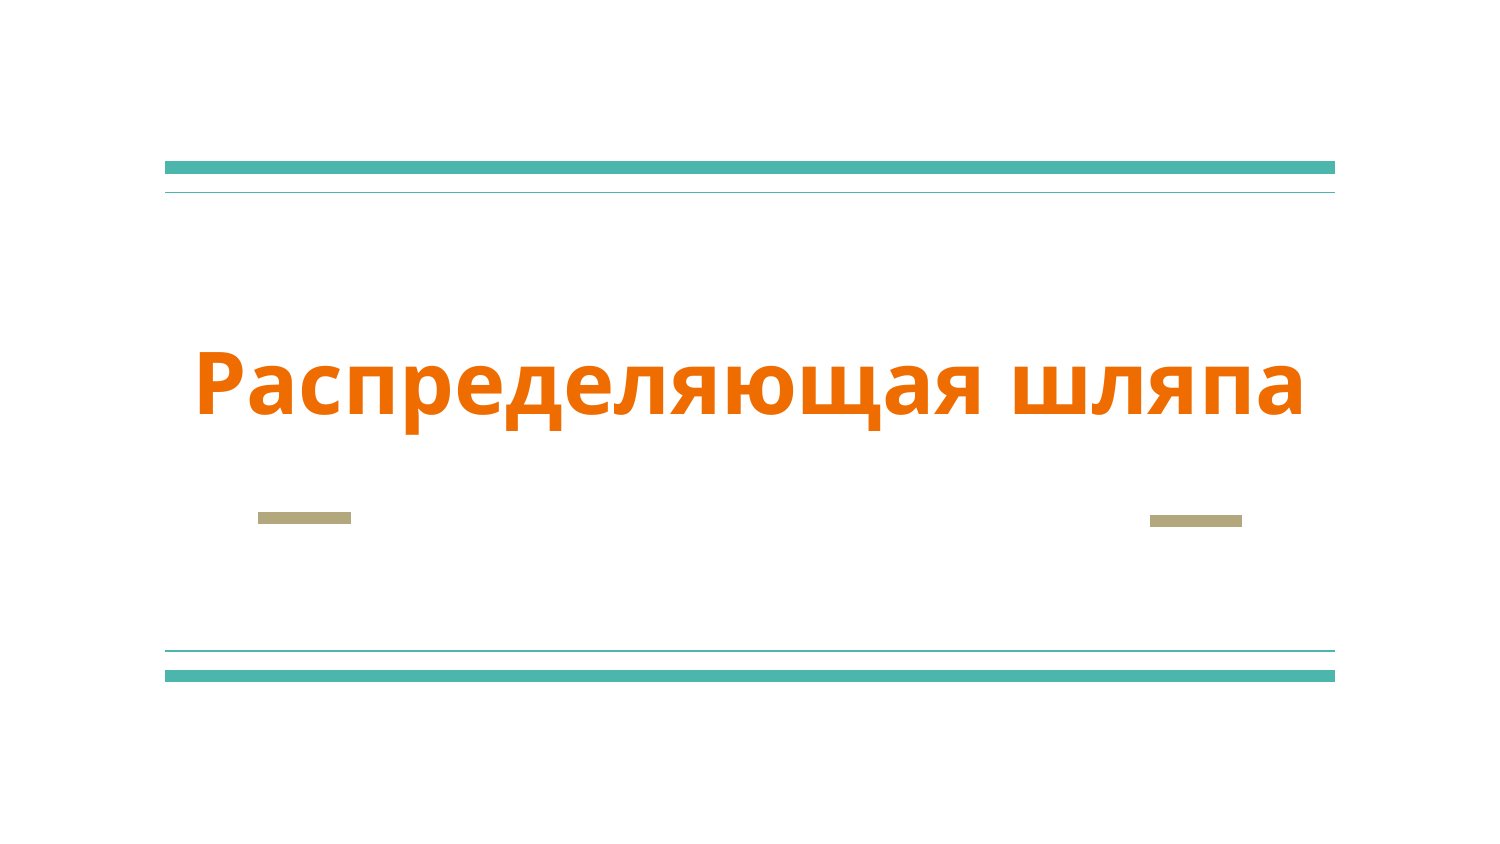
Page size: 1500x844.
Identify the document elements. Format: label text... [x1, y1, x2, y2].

title Распределяющая шляпа [164, 287, 1336, 456]
